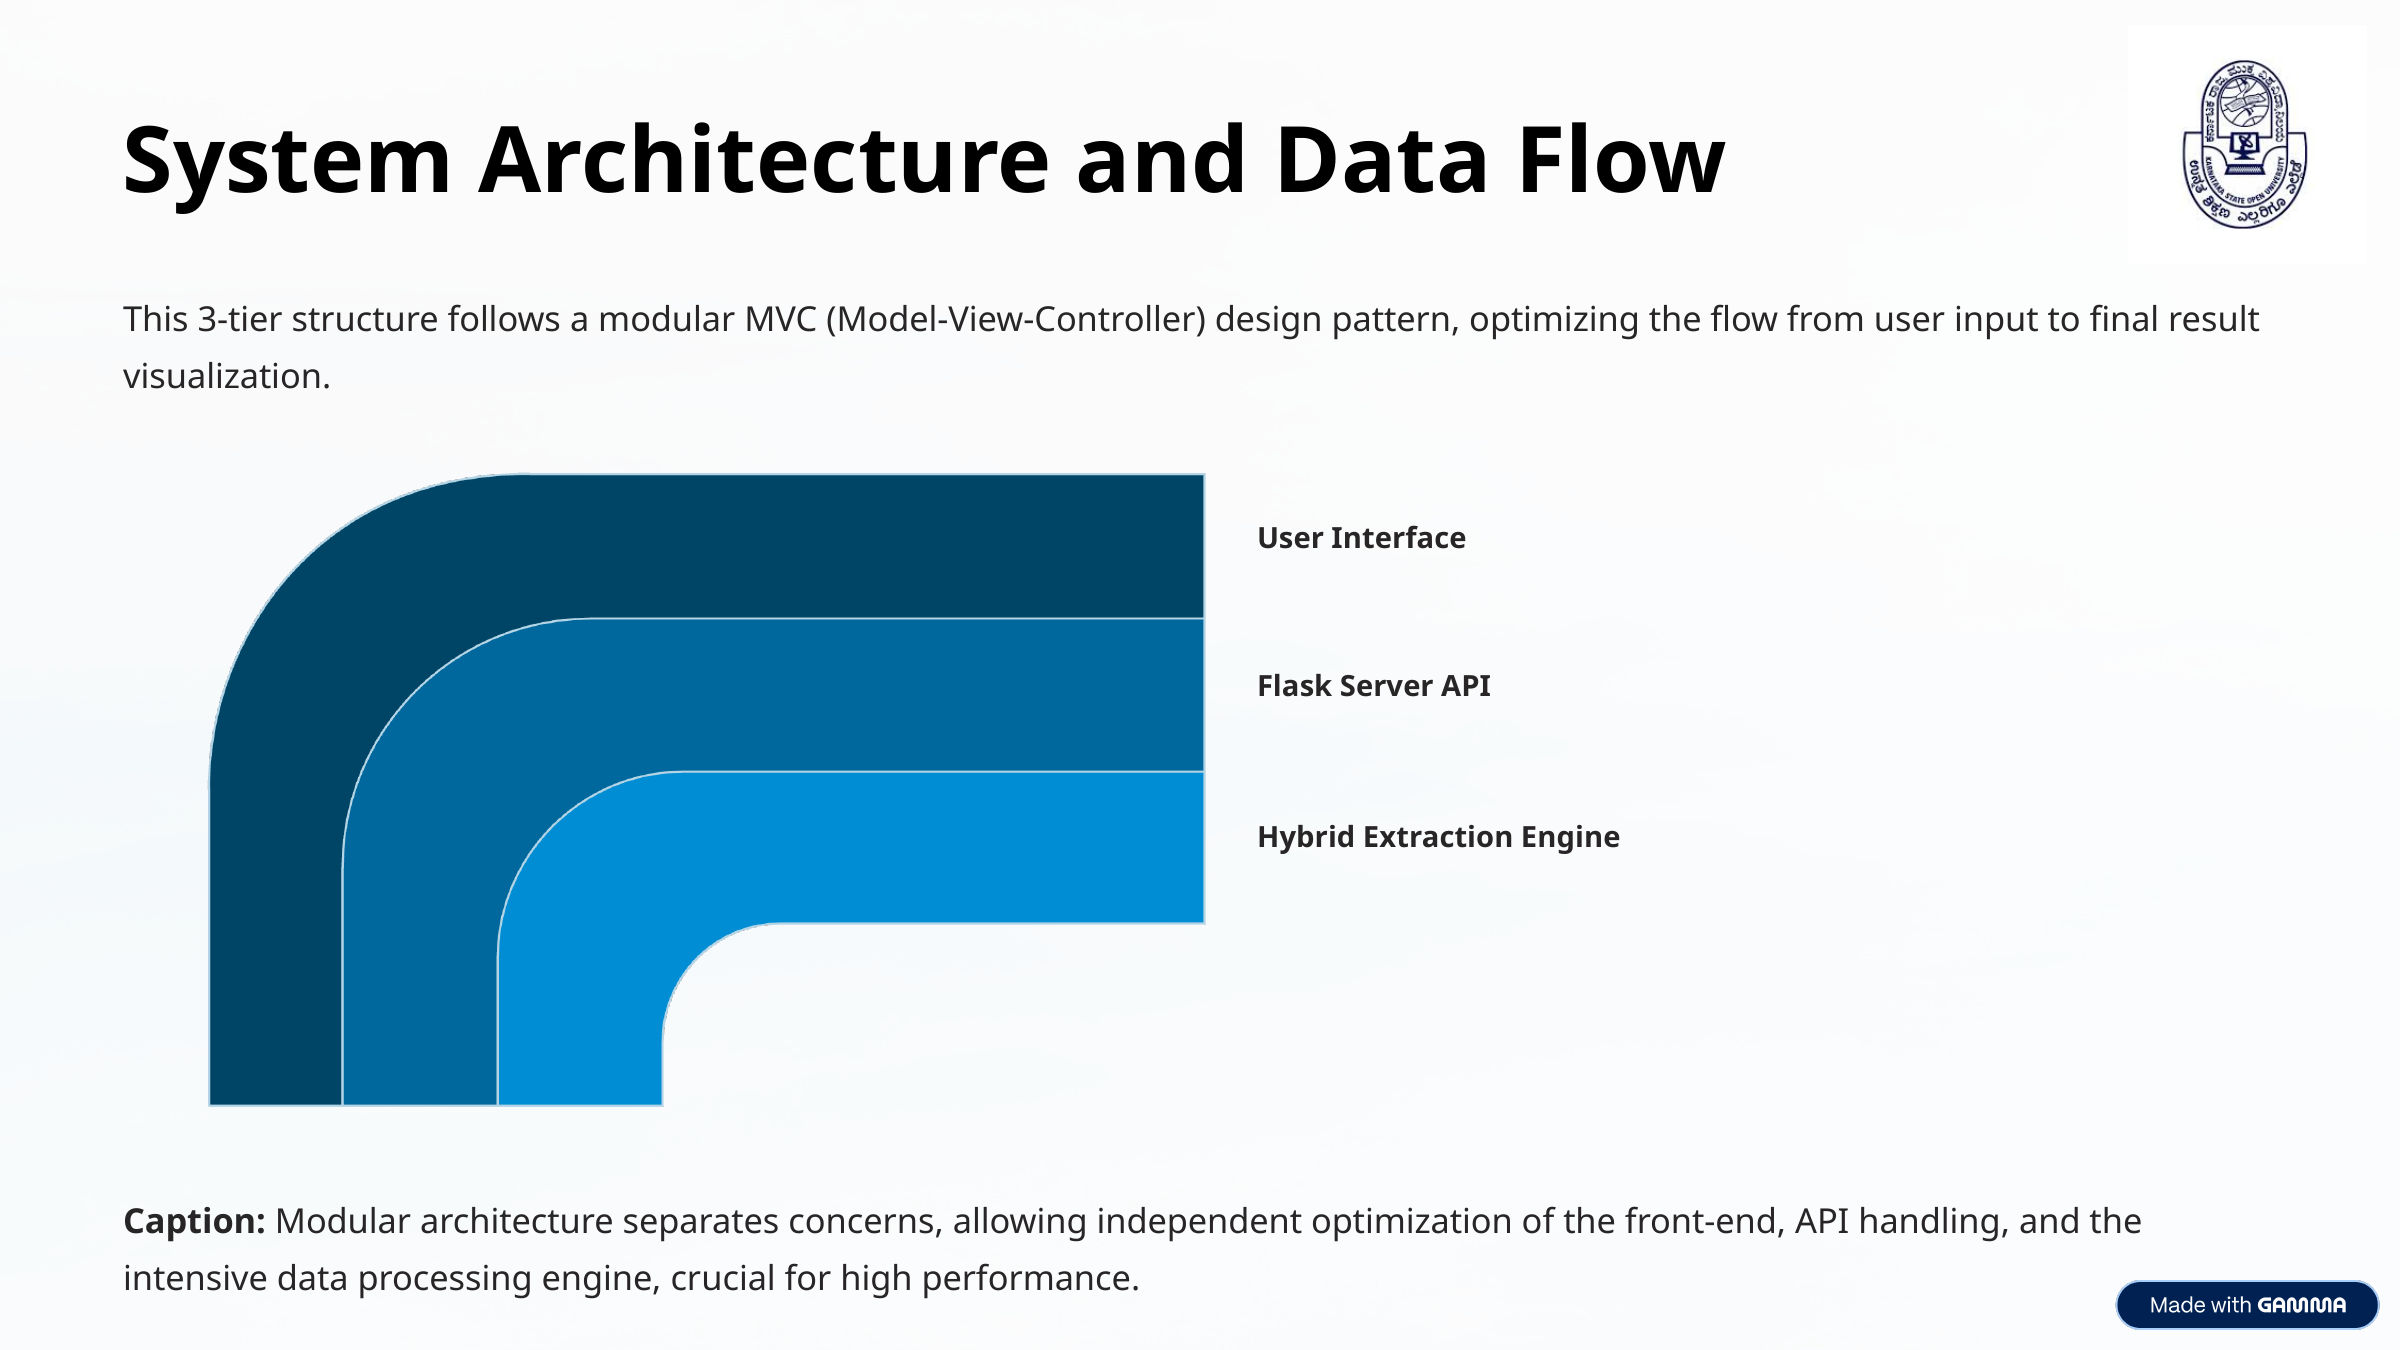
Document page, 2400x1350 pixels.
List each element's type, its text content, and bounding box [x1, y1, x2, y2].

picture [2106, 1271, 2389, 1339]
picture [2128, 25, 2367, 264]
text_box Caption: Modular architecture separates concerns, allowing independent optimization of the front-end, API handling, and the intensive data processing engine, crucial for high performance. [123, 1184, 2277, 1297]
text_box System Architecture and Data Flow [123, 96, 1600, 212]
text_box This 3-tier structure follows a modular MVC (Model-View-Controller) design pattern, optimizing the flow from user input to final result visualization. [123, 282, 2277, 395]
picture [169, 434, 2231, 1145]
